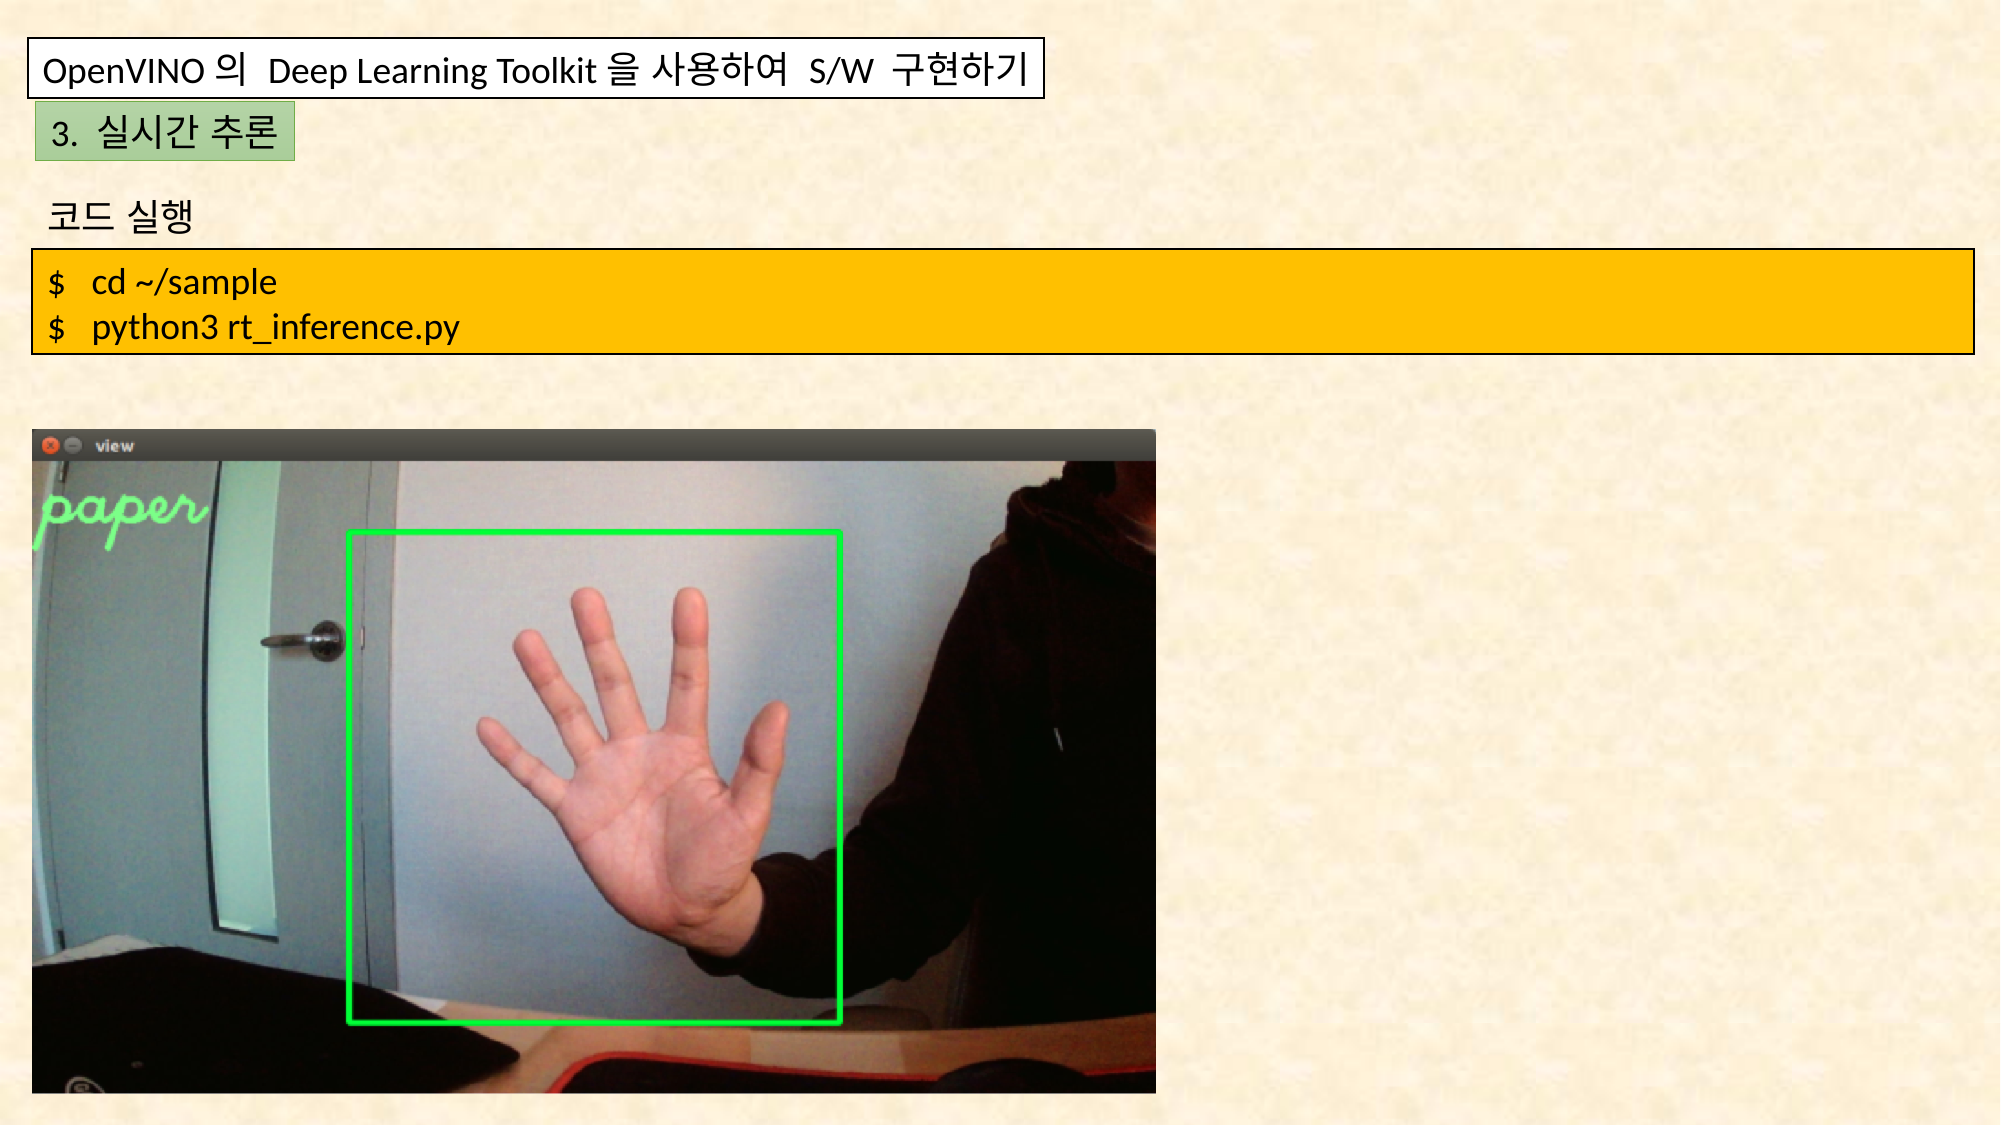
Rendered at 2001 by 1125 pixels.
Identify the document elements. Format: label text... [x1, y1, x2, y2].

text_box 3. 실시간 추론 [35, 101, 295, 161]
picture [0, 0, 2001, 1125]
text_box OpenVINO의 Deep Learning Toolkit을 사용하여 S/W 구현하기 [27, 37, 1045, 99]
text_box $ cd ~/sample $ python3 rt_inference.py [31, 248, 1975, 355]
text_box 코드 실행 [32, 186, 1479, 247]
